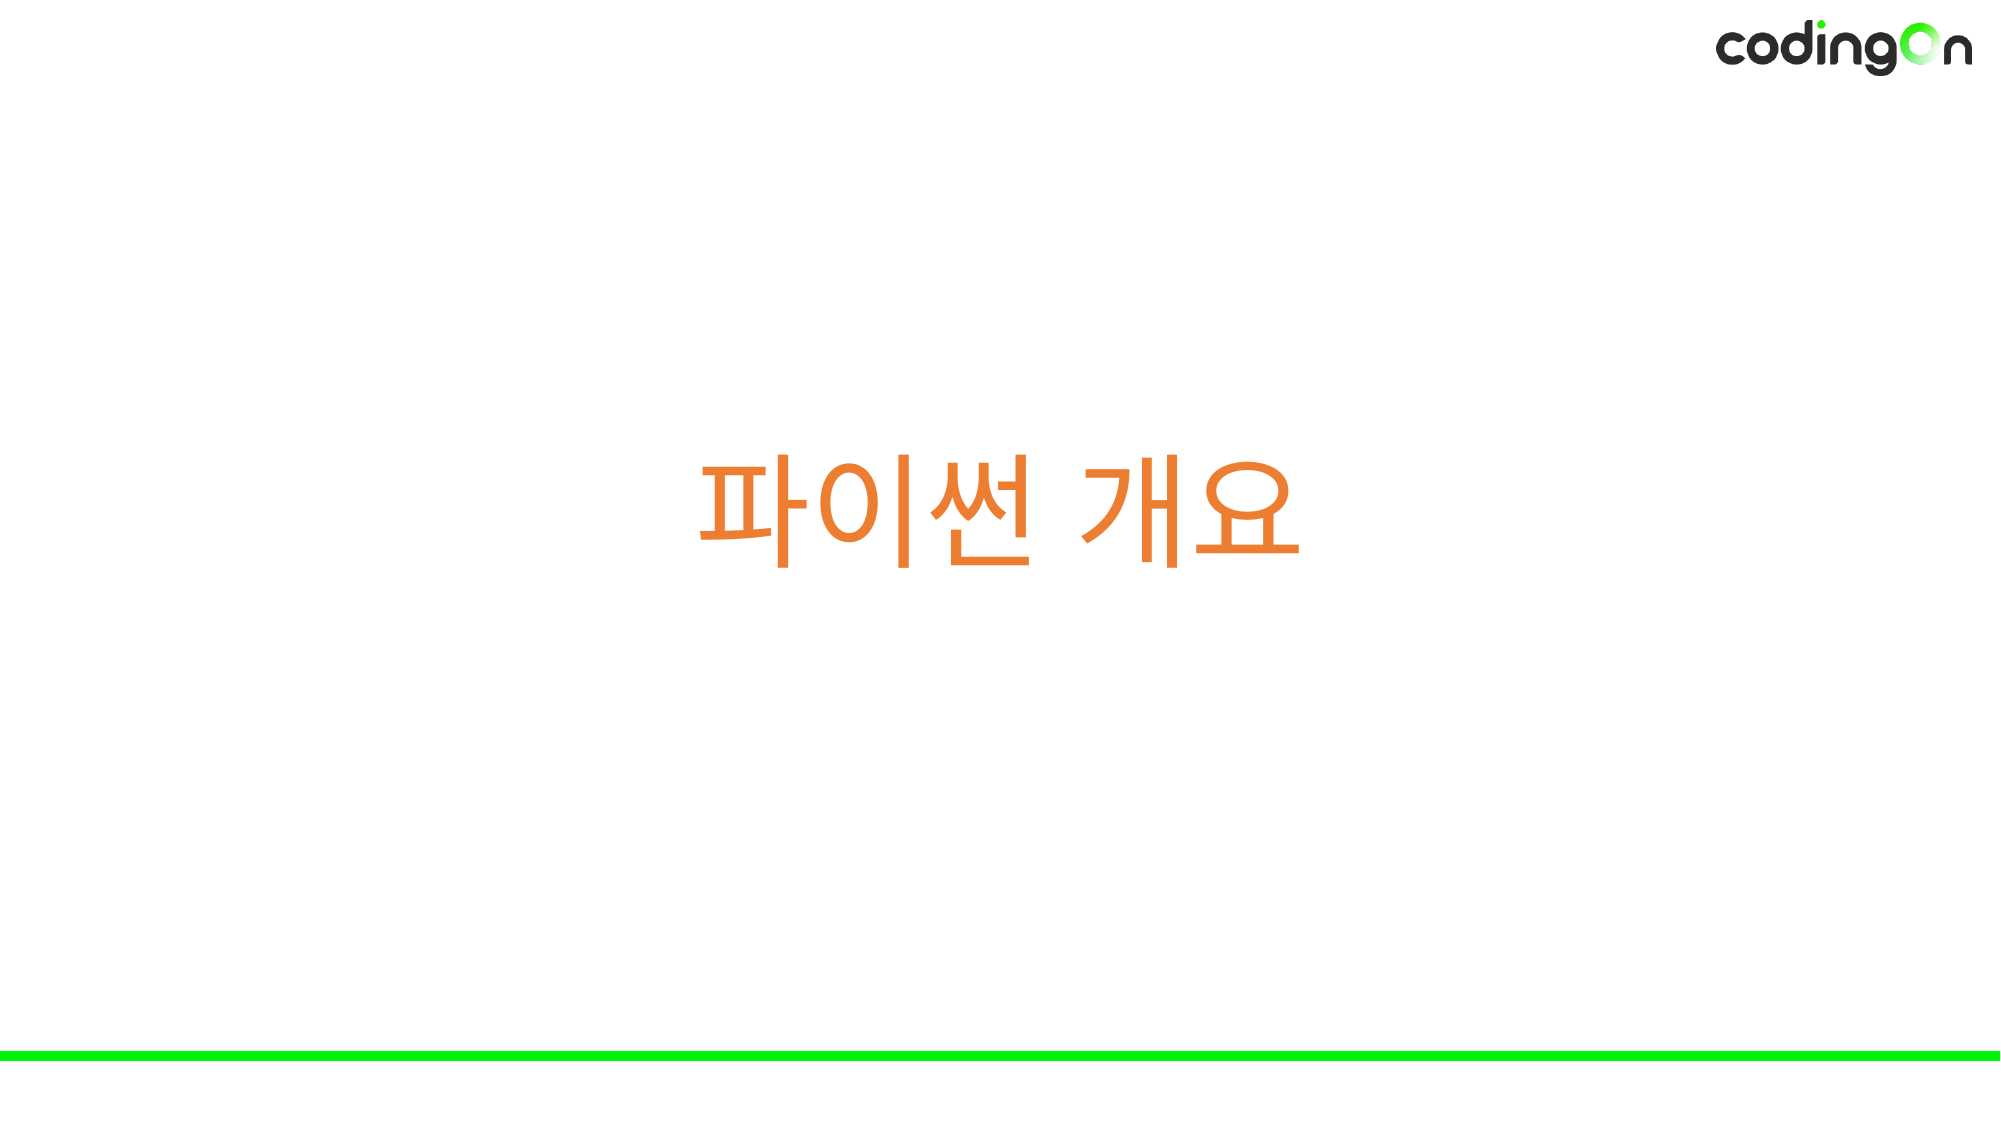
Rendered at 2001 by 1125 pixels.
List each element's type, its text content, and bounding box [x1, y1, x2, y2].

text_box 파이썬 개요 [680, 426, 1320, 592]
picture [1716, 20, 1972, 76]
